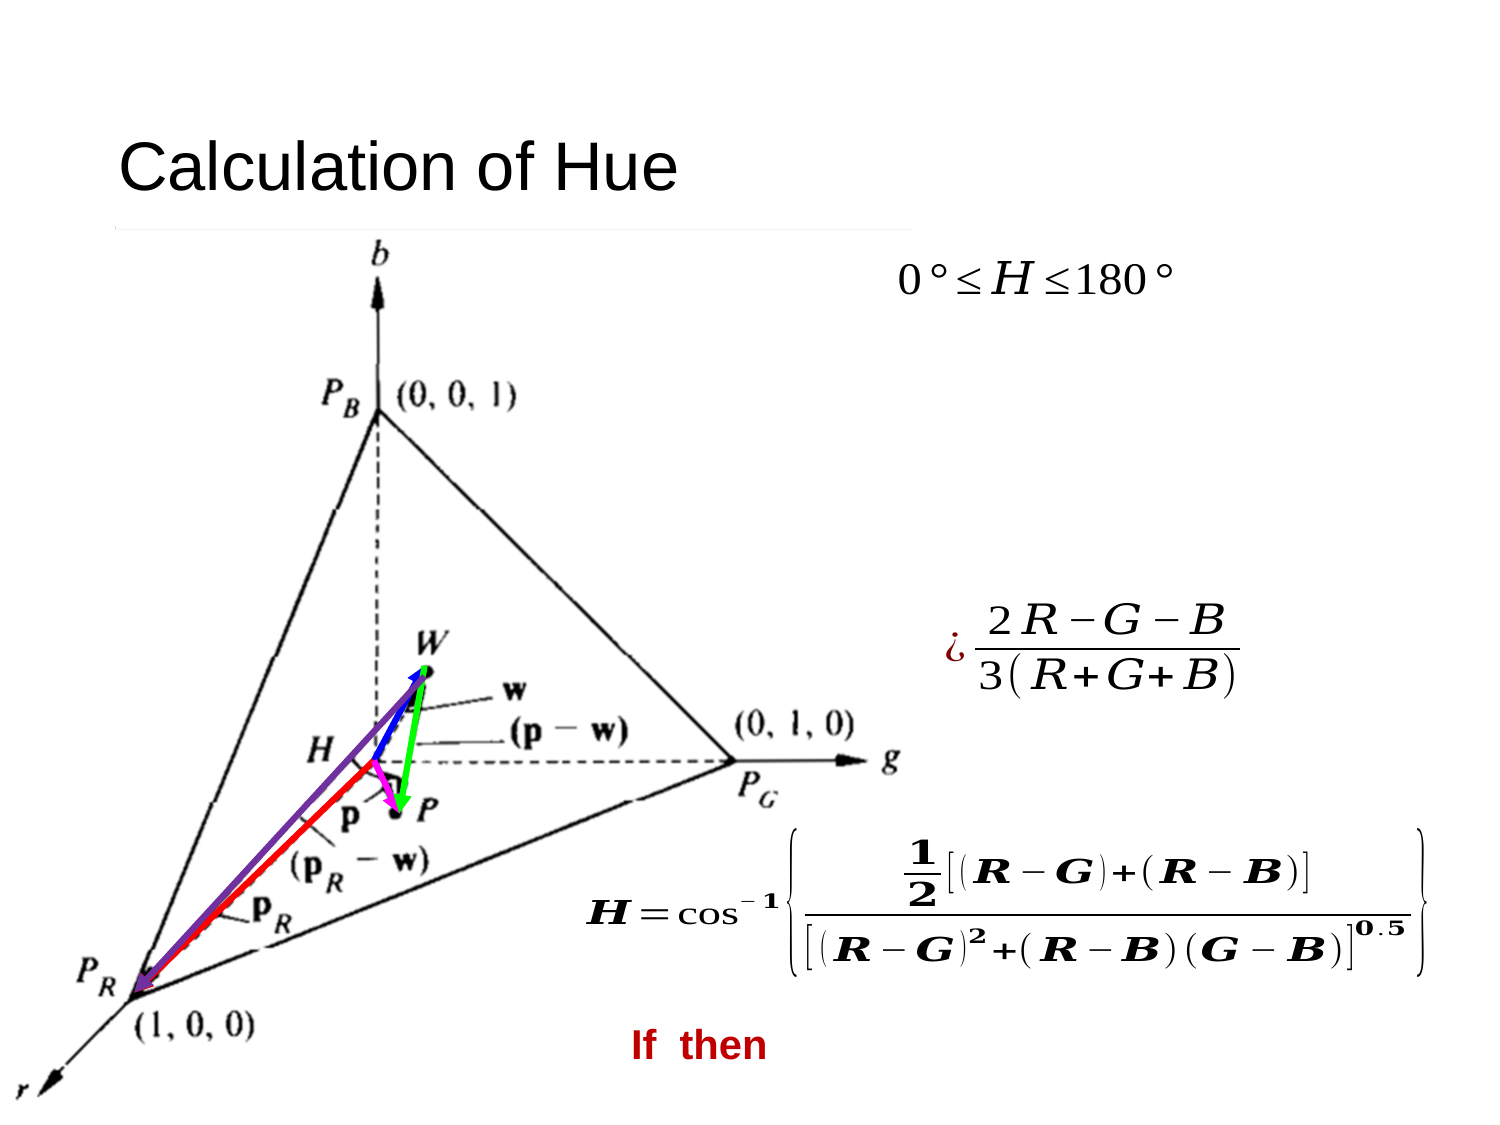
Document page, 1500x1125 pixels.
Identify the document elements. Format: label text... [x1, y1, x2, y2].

title Calculation of Hue [103, 59, 1397, 278]
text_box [134, 676, 425, 993]
picture [0, 225, 913, 1106]
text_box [399, 665, 425, 676]
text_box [373, 665, 399, 676]
